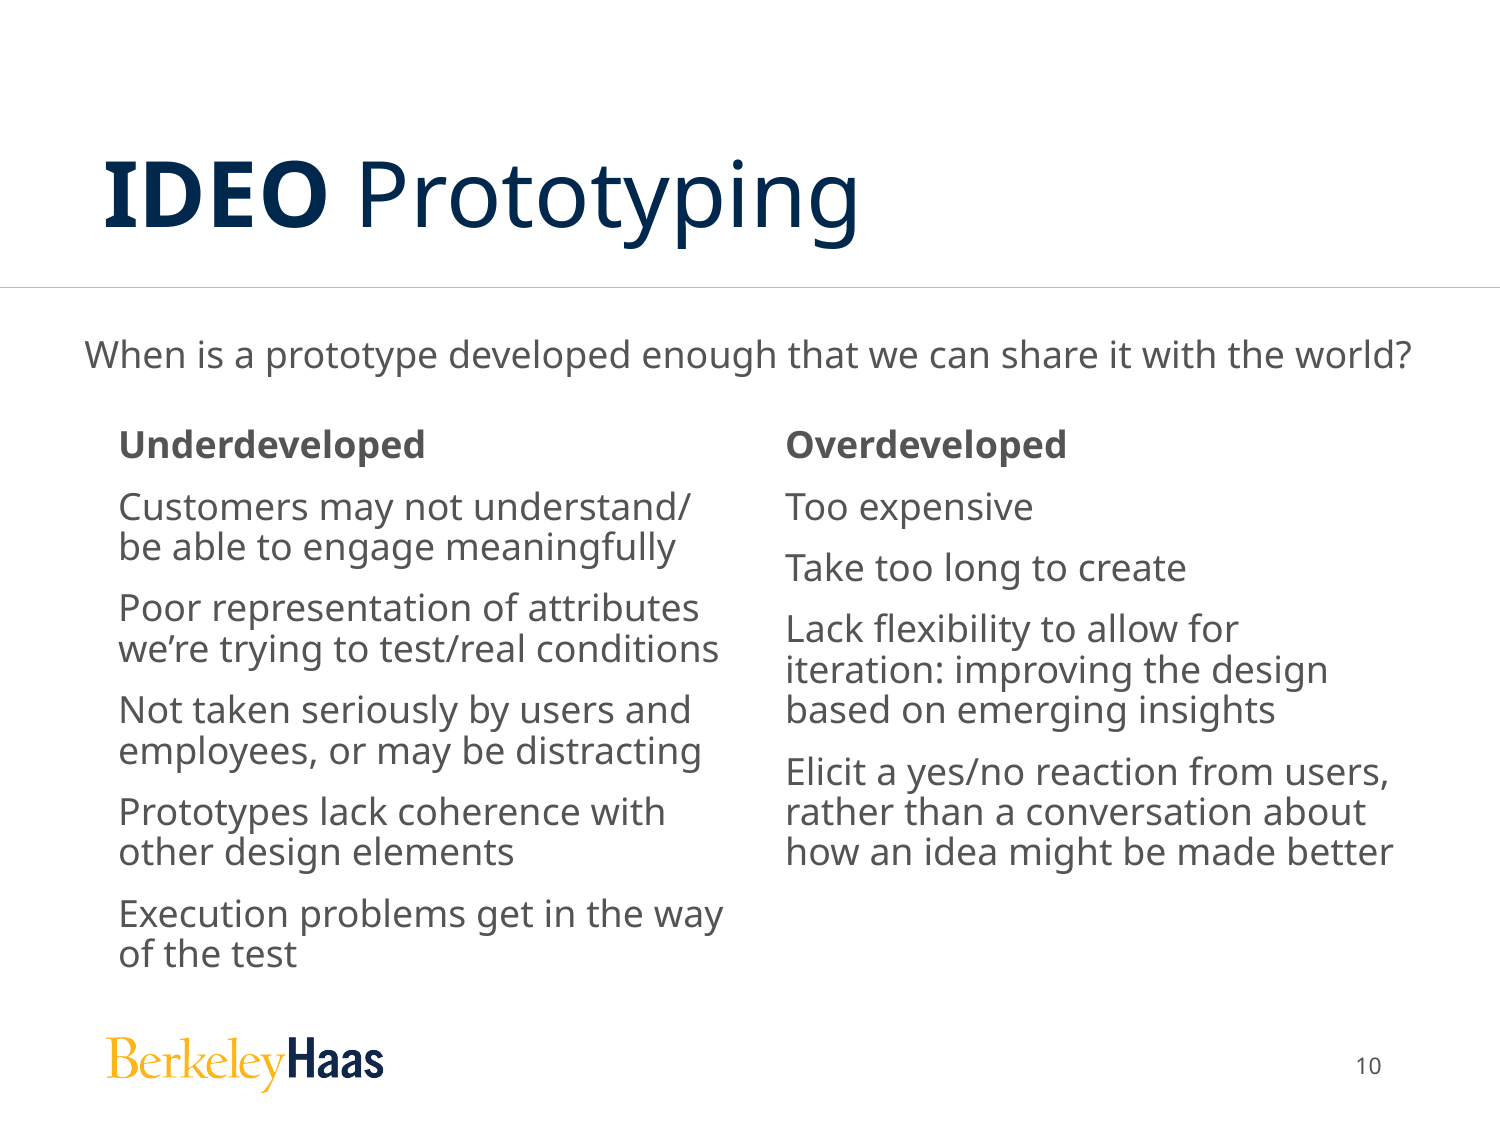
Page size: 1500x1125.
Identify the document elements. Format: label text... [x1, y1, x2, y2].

list Underdeveloped Customers may not understand/ be able to engage meaningfully Poor representation of attributes we’re trying to test/real conditions Not taken seriously by users and employees, or may be distracting Prototypes lack coherence with other design elements Execution problems get in the way of the test [103, 396, 750, 1111]
text_box Overdeveloped Too expensive Take too long to create Lack flexibility to allow for iteration: improving the design based on emerging insights Elicit a yes/no reaction from users, rather than a conversation about how an idea might be made better [770, 396, 1418, 1111]
title IDEO Prototyping [103, 59, 1397, 278]
text_box When is a prototype developed enough that we can share it with the world? [36, 323, 1471, 383]
